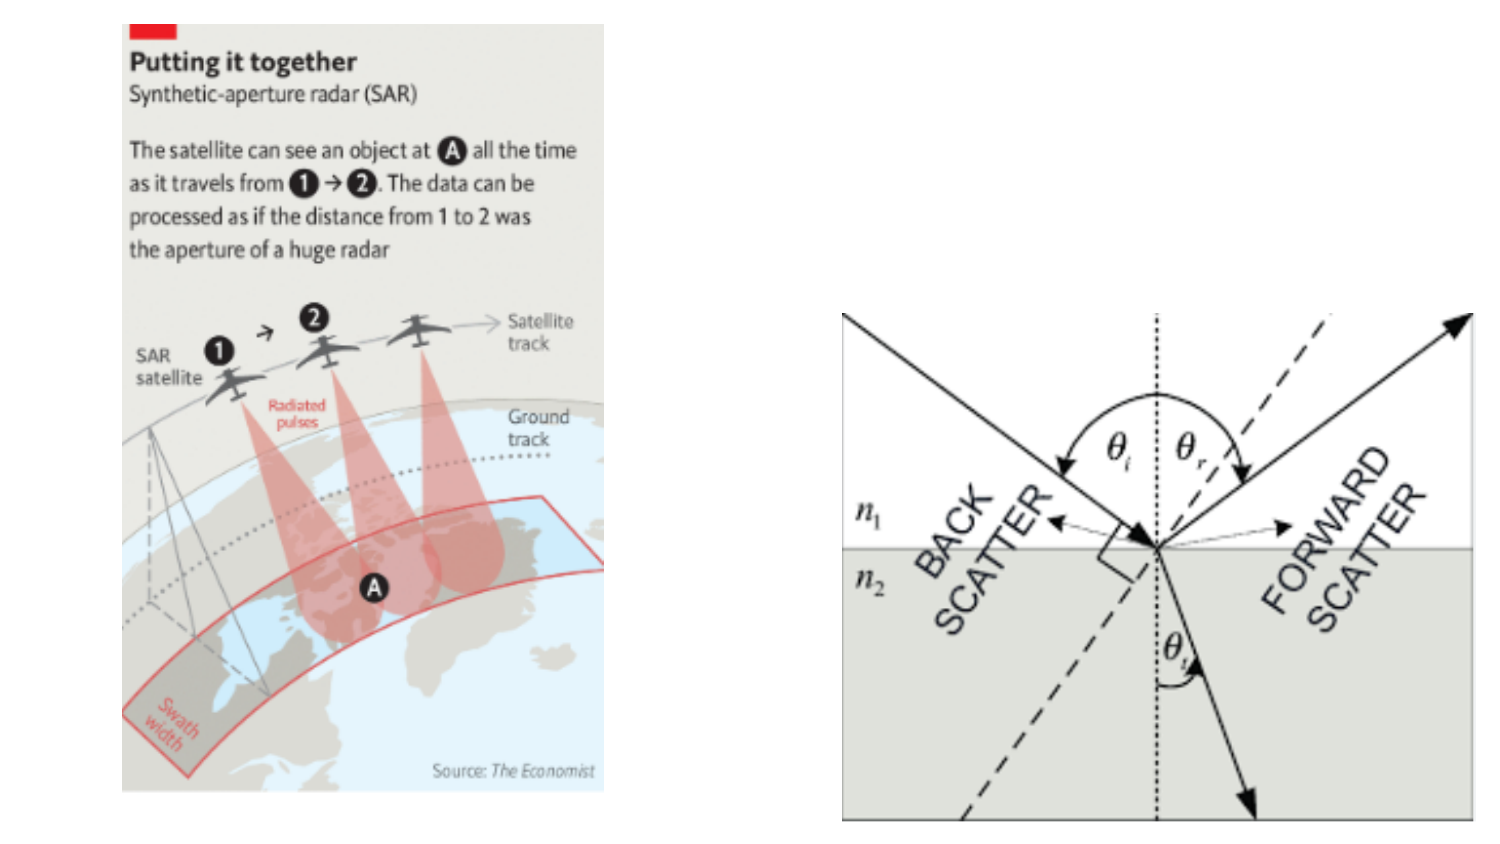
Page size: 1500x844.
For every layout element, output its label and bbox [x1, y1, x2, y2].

picture [122, 24, 604, 795]
picture [841, 313, 1476, 828]
